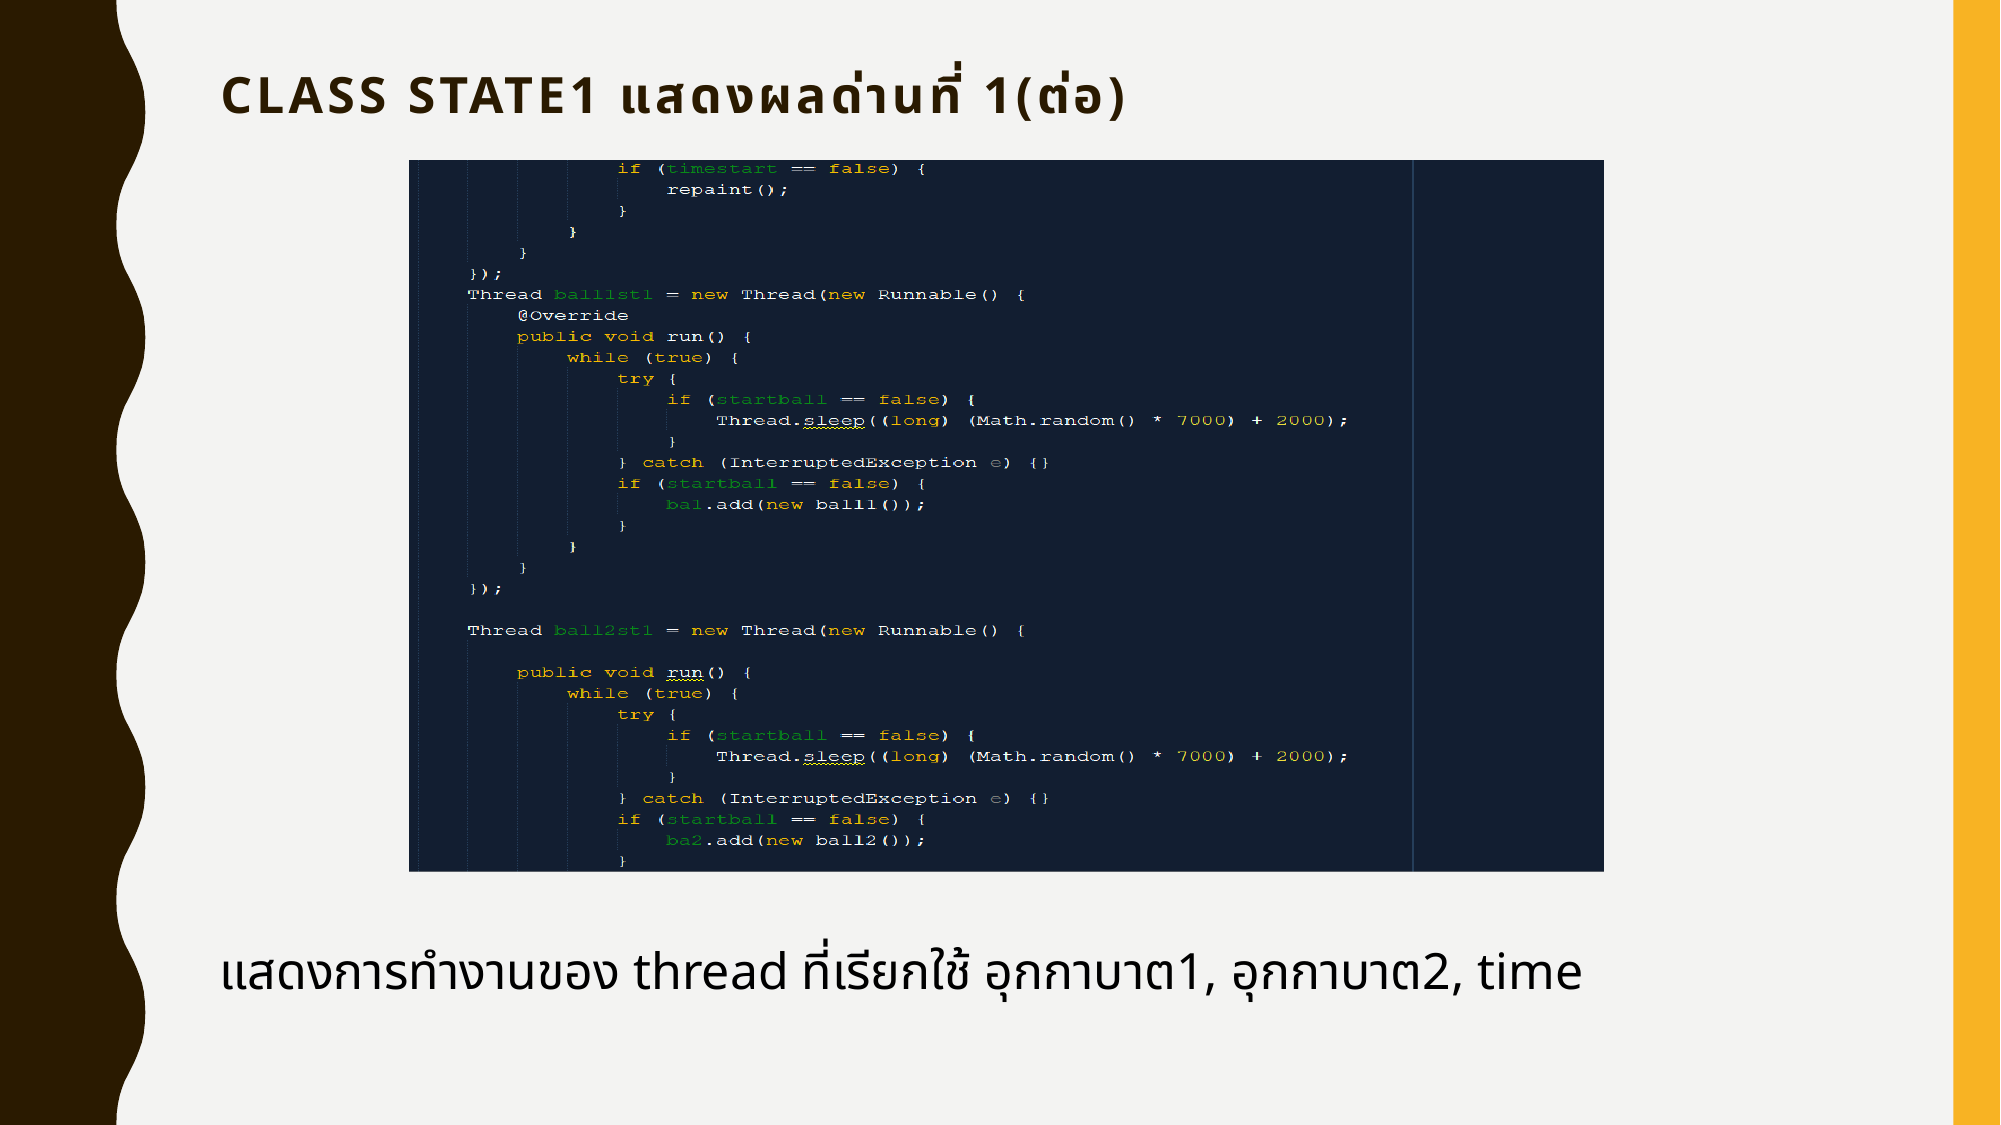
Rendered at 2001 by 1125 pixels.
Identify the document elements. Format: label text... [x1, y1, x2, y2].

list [409, 160, 1604, 872]
title Class state1 แสดงผลด่านที่ 1(ต่อ) [205, 62, 1875, 161]
text_box แสดงการทำงานของ thread ที่เรียกใช้ อุกกาบาต1, อุกกาบาต2, time [205, 932, 1890, 1052]
